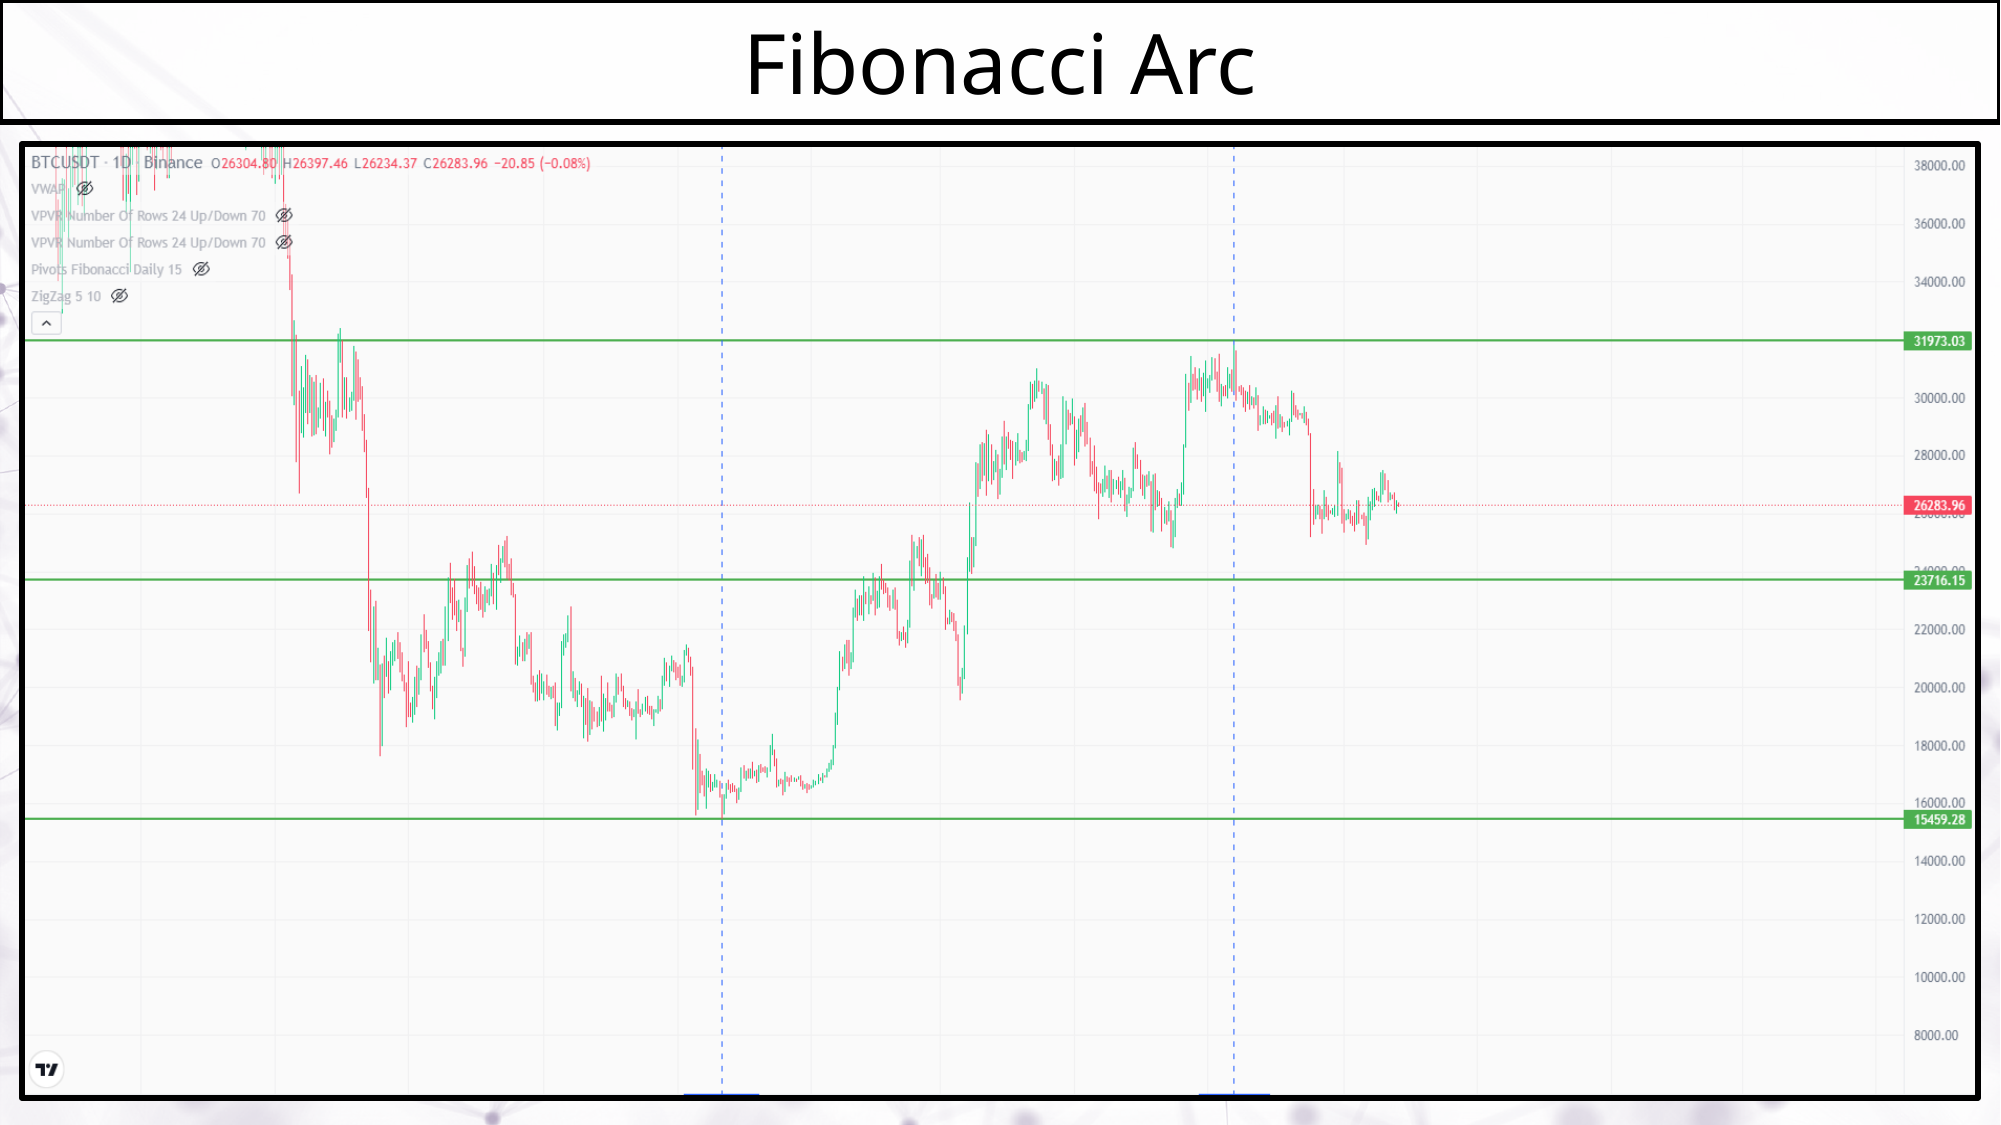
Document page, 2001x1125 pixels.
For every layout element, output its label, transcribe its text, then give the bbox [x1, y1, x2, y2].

picture [24, 147, 1976, 1095]
title Fibonacci Arc [0, 0, 2000, 123]
